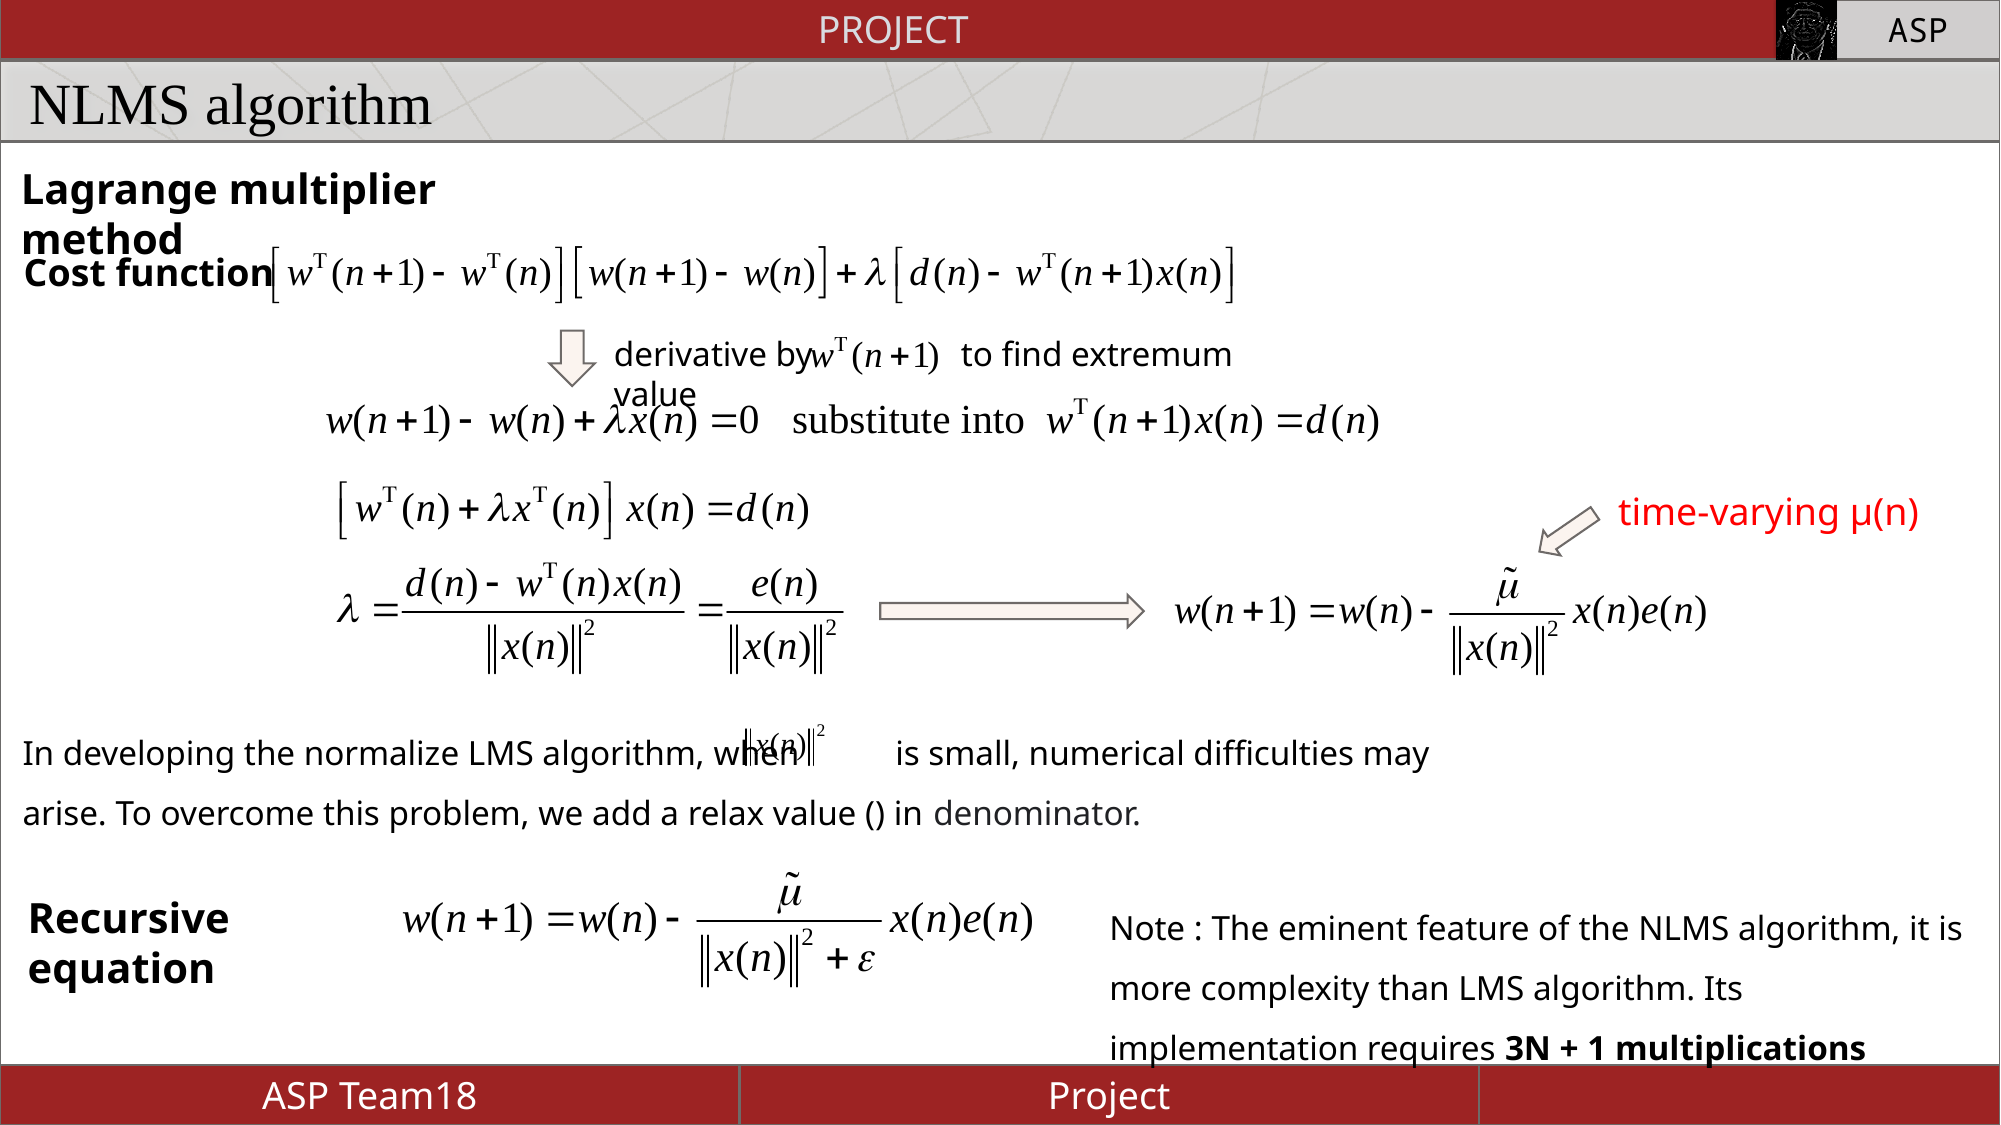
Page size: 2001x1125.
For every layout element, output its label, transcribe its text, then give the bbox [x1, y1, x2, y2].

text_box time-varying µ(n) [1603, 481, 2000, 541]
text_box [879, 592, 1146, 630]
text_box Lagrange multiplier method [6, 155, 555, 271]
text_box Note : The eminent feature of the NLMS algorithm, it is more complexity than LMS algorithm. Its implementation requires 3N + 1 multiplications [1094, 879, 2000, 1075]
text_box ASP [1837, 0, 2000, 60]
text_box NLMS algorithm [0, 59, 2000, 141]
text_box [1167, 559, 1714, 684]
text_box [546, 329, 598, 388]
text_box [263, 240, 1247, 312]
text_box PROJECT [0, 0, 1774, 59]
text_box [394, 864, 1041, 997]
text_box derivative by to find extremum value [599, 326, 1326, 388]
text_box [318, 388, 1386, 451]
text_box [1538, 505, 1601, 557]
text_box [1478, 1075, 2000, 1125]
text_box Project [739, 1066, 1478, 1125]
text_box ∇ is the gradient operator [0, 141, 2000, 1066]
text_box Cost function [9, 241, 263, 302]
text_box ASP Team18 [0, 1066, 739, 1125]
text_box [739, 716, 832, 773]
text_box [330, 472, 853, 683]
picture [1776, 0, 1837, 60]
text_box Recursive equation [12, 884, 429, 999]
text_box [803, 327, 948, 383]
